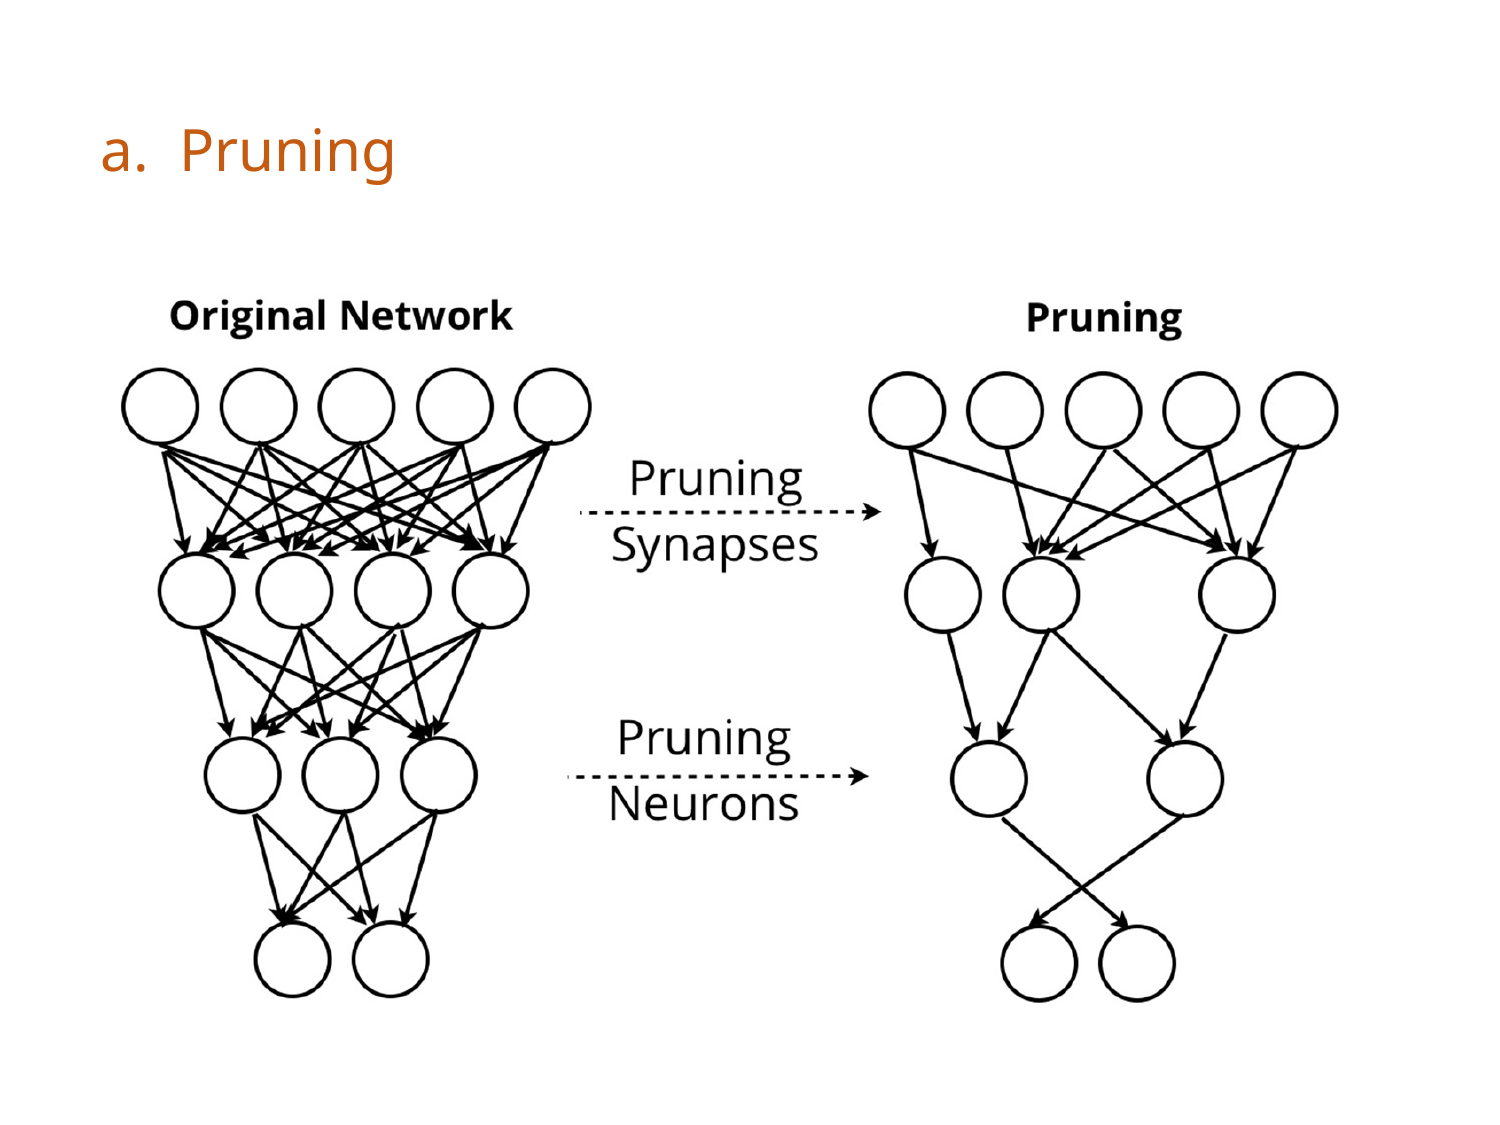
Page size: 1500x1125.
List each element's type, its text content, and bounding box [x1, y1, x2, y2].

text_box a. Pruning [85, 105, 1275, 191]
picture [105, 285, 1346, 1012]
